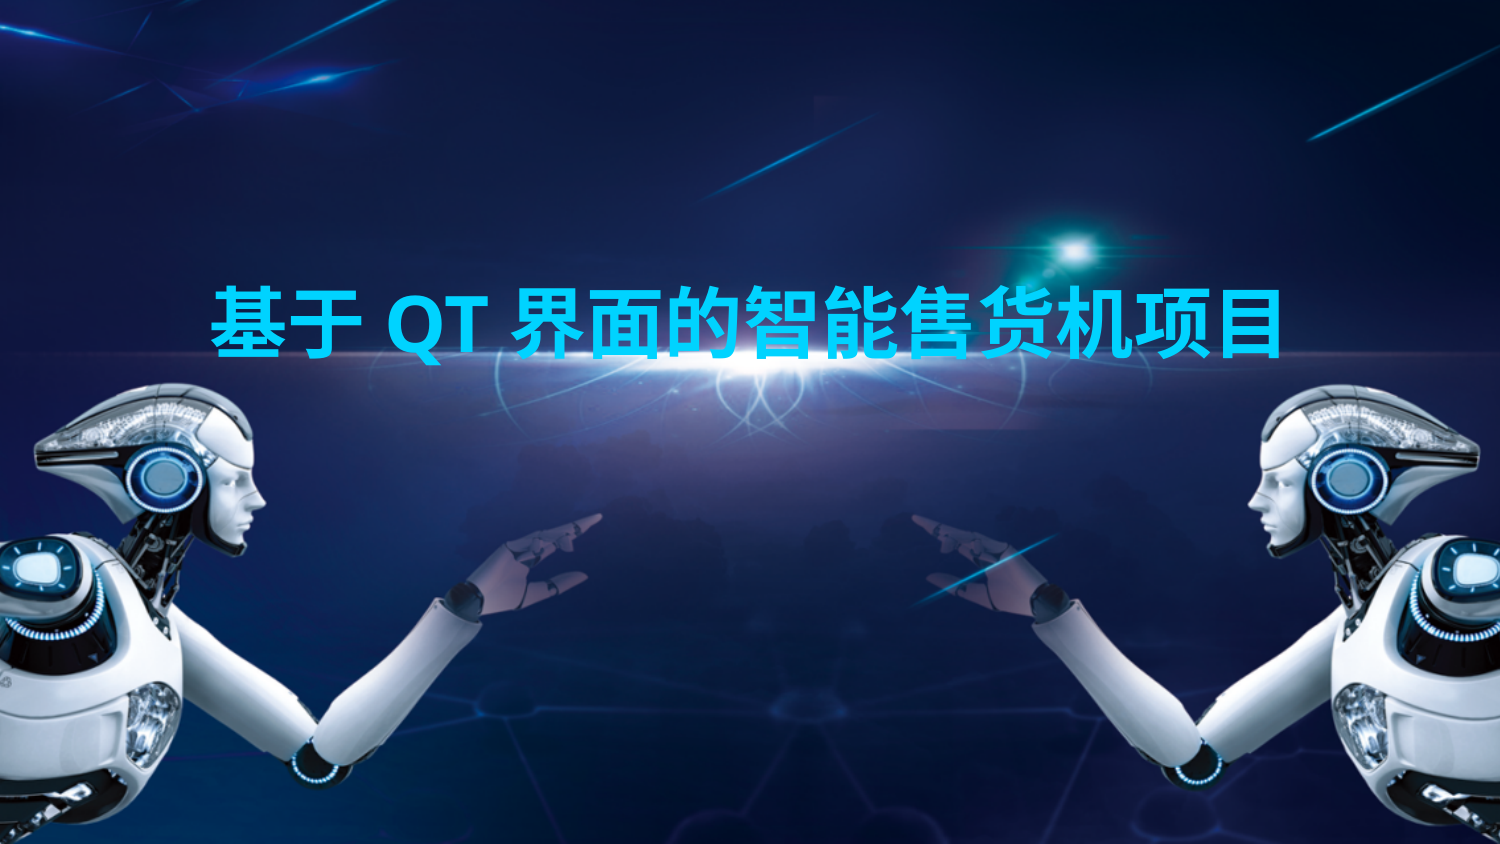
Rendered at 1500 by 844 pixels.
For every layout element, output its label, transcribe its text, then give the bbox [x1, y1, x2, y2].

text_box 基于QT界面的智能售货机项目 [73, 239, 1426, 384]
picture [0, 0, 1500, 844]
